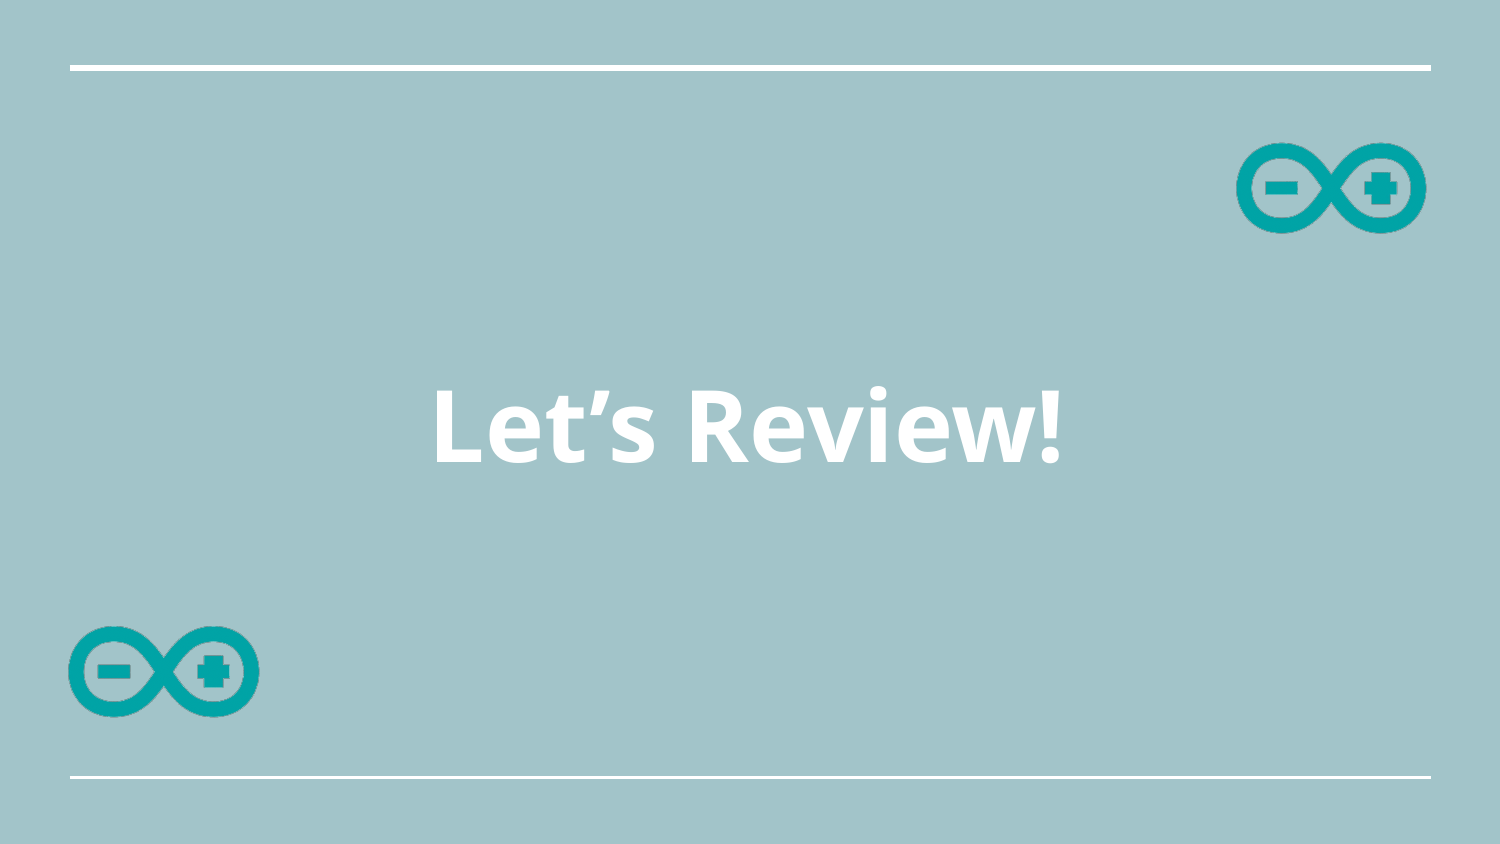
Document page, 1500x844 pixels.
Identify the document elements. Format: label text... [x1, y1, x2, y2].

picture [1234, 105, 1428, 265]
title Let’s Review! [66, 296, 1428, 550]
picture [66, 589, 261, 749]
